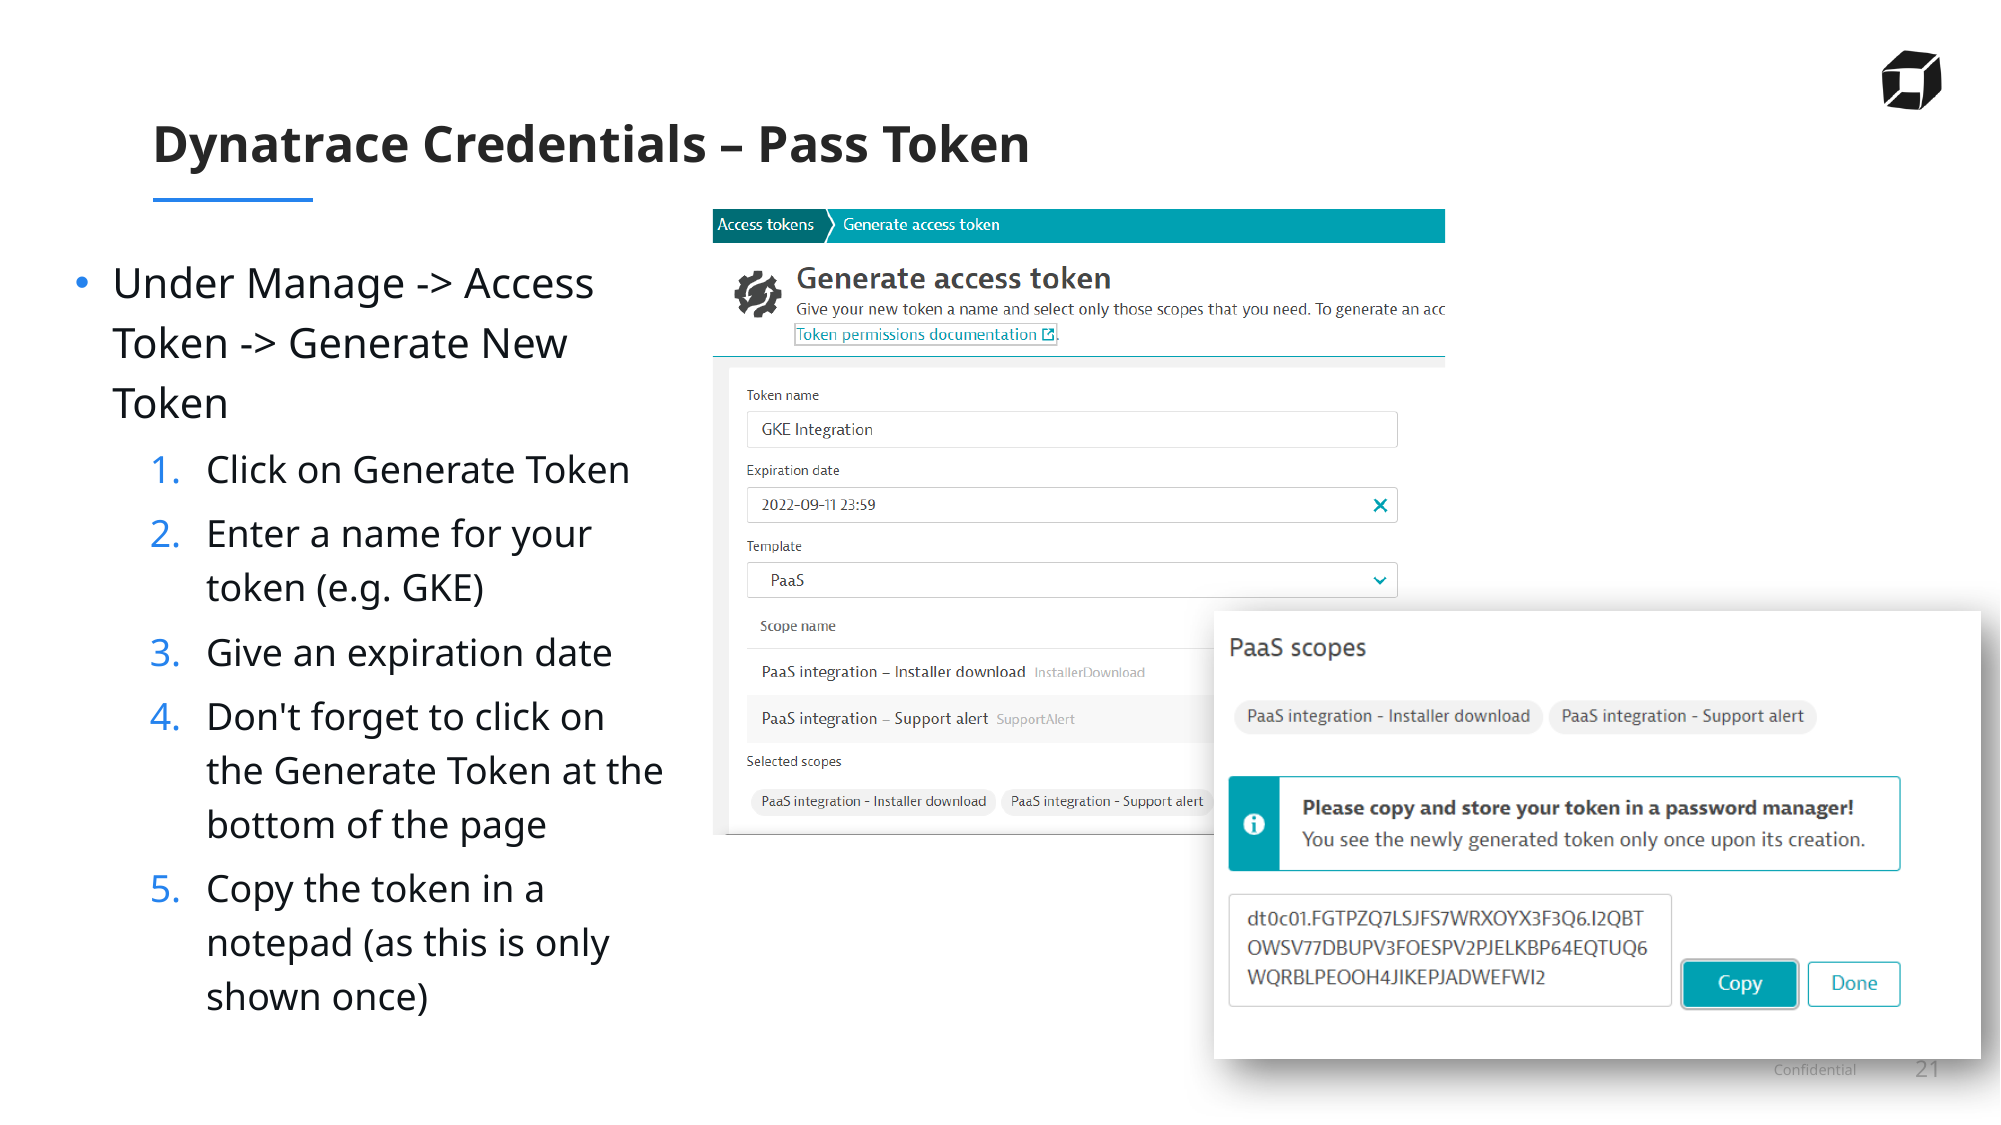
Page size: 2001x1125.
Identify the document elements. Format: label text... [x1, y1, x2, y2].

picture [712, 209, 1981, 1059]
picture [1881, 50, 1942, 110]
list Under Manage -> Access Token -> Generate New Token Click on Generate Token Enter a name for your token (e.g. GKE) Give an expiration date Don't forget to click on the Generate Token at the bottom of the page Copy the token in a notepad (as this is only shown once) [59, 239, 686, 1003]
title Dynatrace Credentials – Pass Token [137, 59, 1863, 181]
